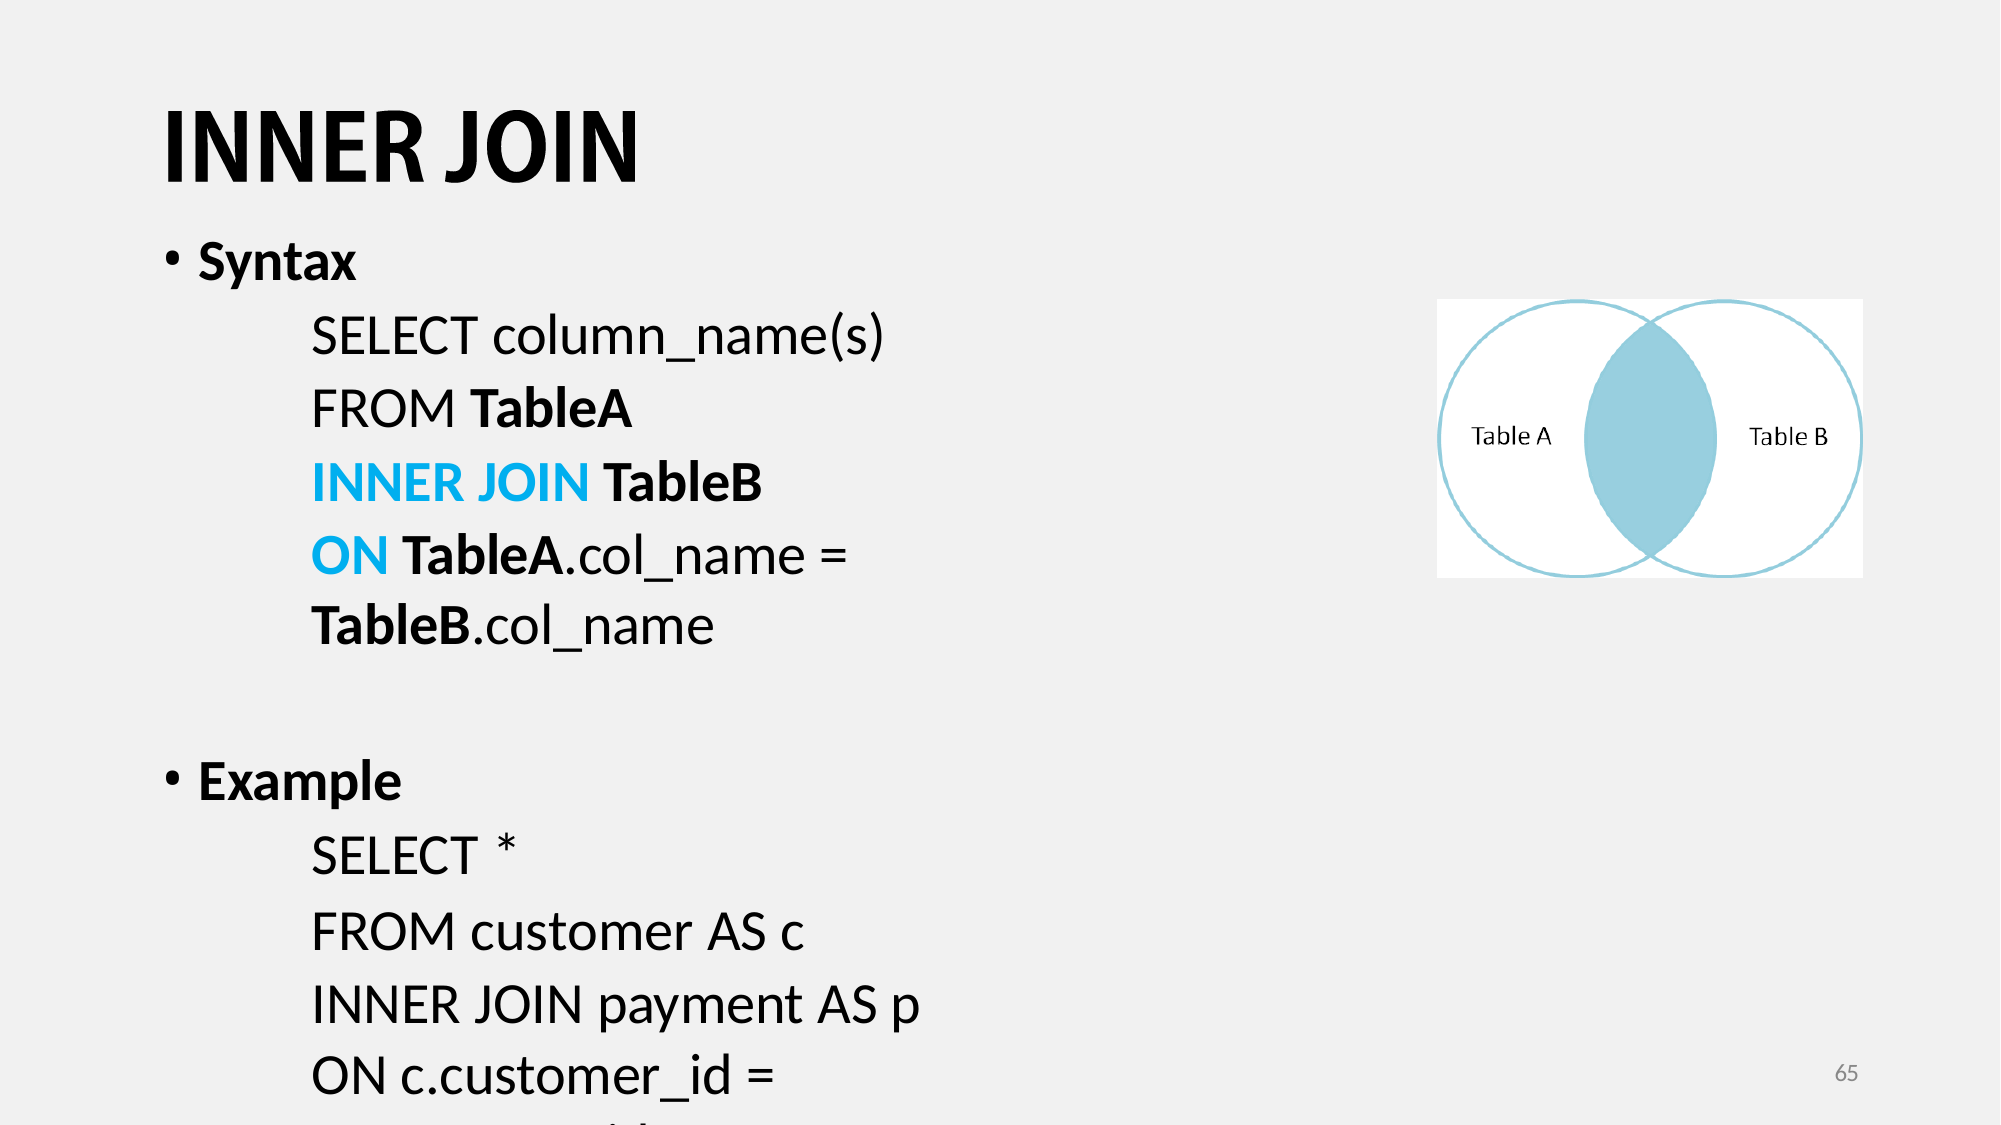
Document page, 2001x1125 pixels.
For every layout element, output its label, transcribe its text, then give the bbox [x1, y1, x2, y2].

text_box Syntax SELECT column_name(s) FROM TableA INNER JOIN TableB ON TableA.col_name = TableB.col_name Example SELECT * FROM customer AS c INNER JOIN payment AS p ON c.customer_id = p.customer_id [159, 217, 1278, 1125]
slide_number 65 [1802, 1060, 1863, 1100]
picture [1437, 299, 1863, 578]
picture [161, 92, 690, 209]
